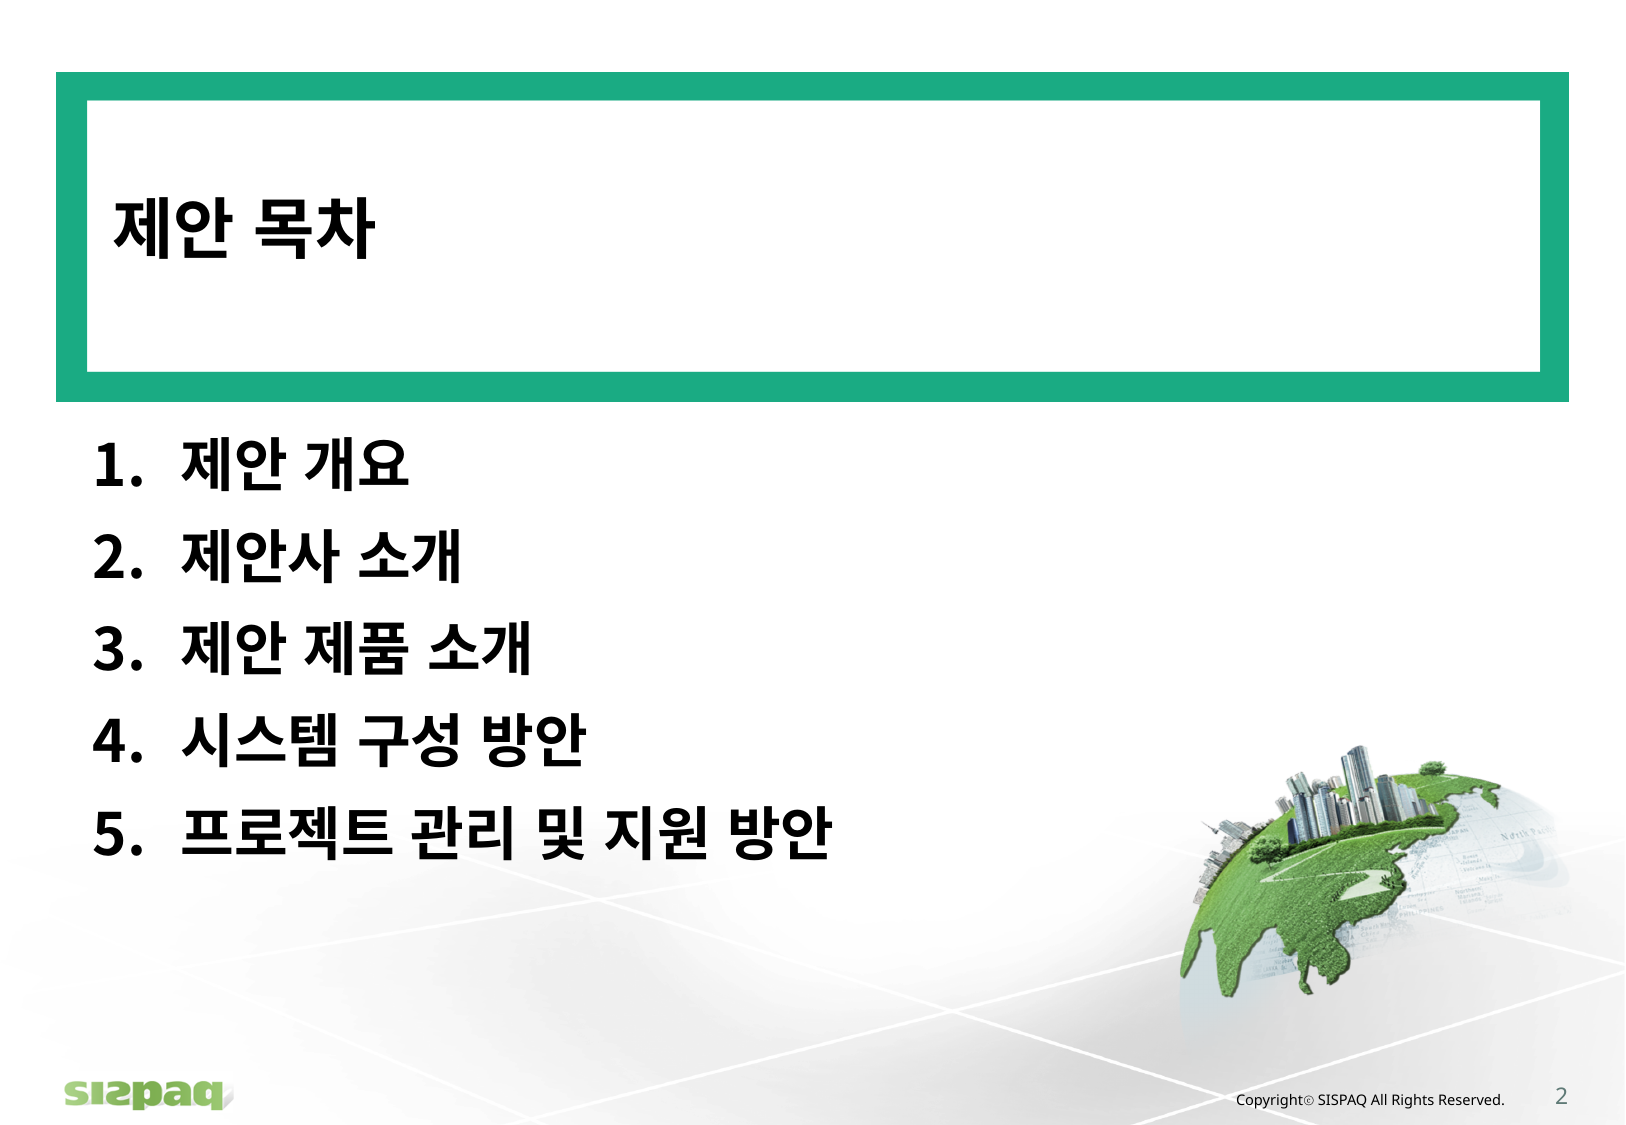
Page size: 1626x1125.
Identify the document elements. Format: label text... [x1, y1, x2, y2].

subtitle 제안 개요 제안사 소개 제안 제품 소개 시스템 구성 방안 프로젝트 관리 및 지원 방안 [92, 413, 1460, 905]
picture [56, 72, 1569, 405]
picture [0, 691, 1625, 1125]
title 제안 목차 [112, 187, 1513, 268]
